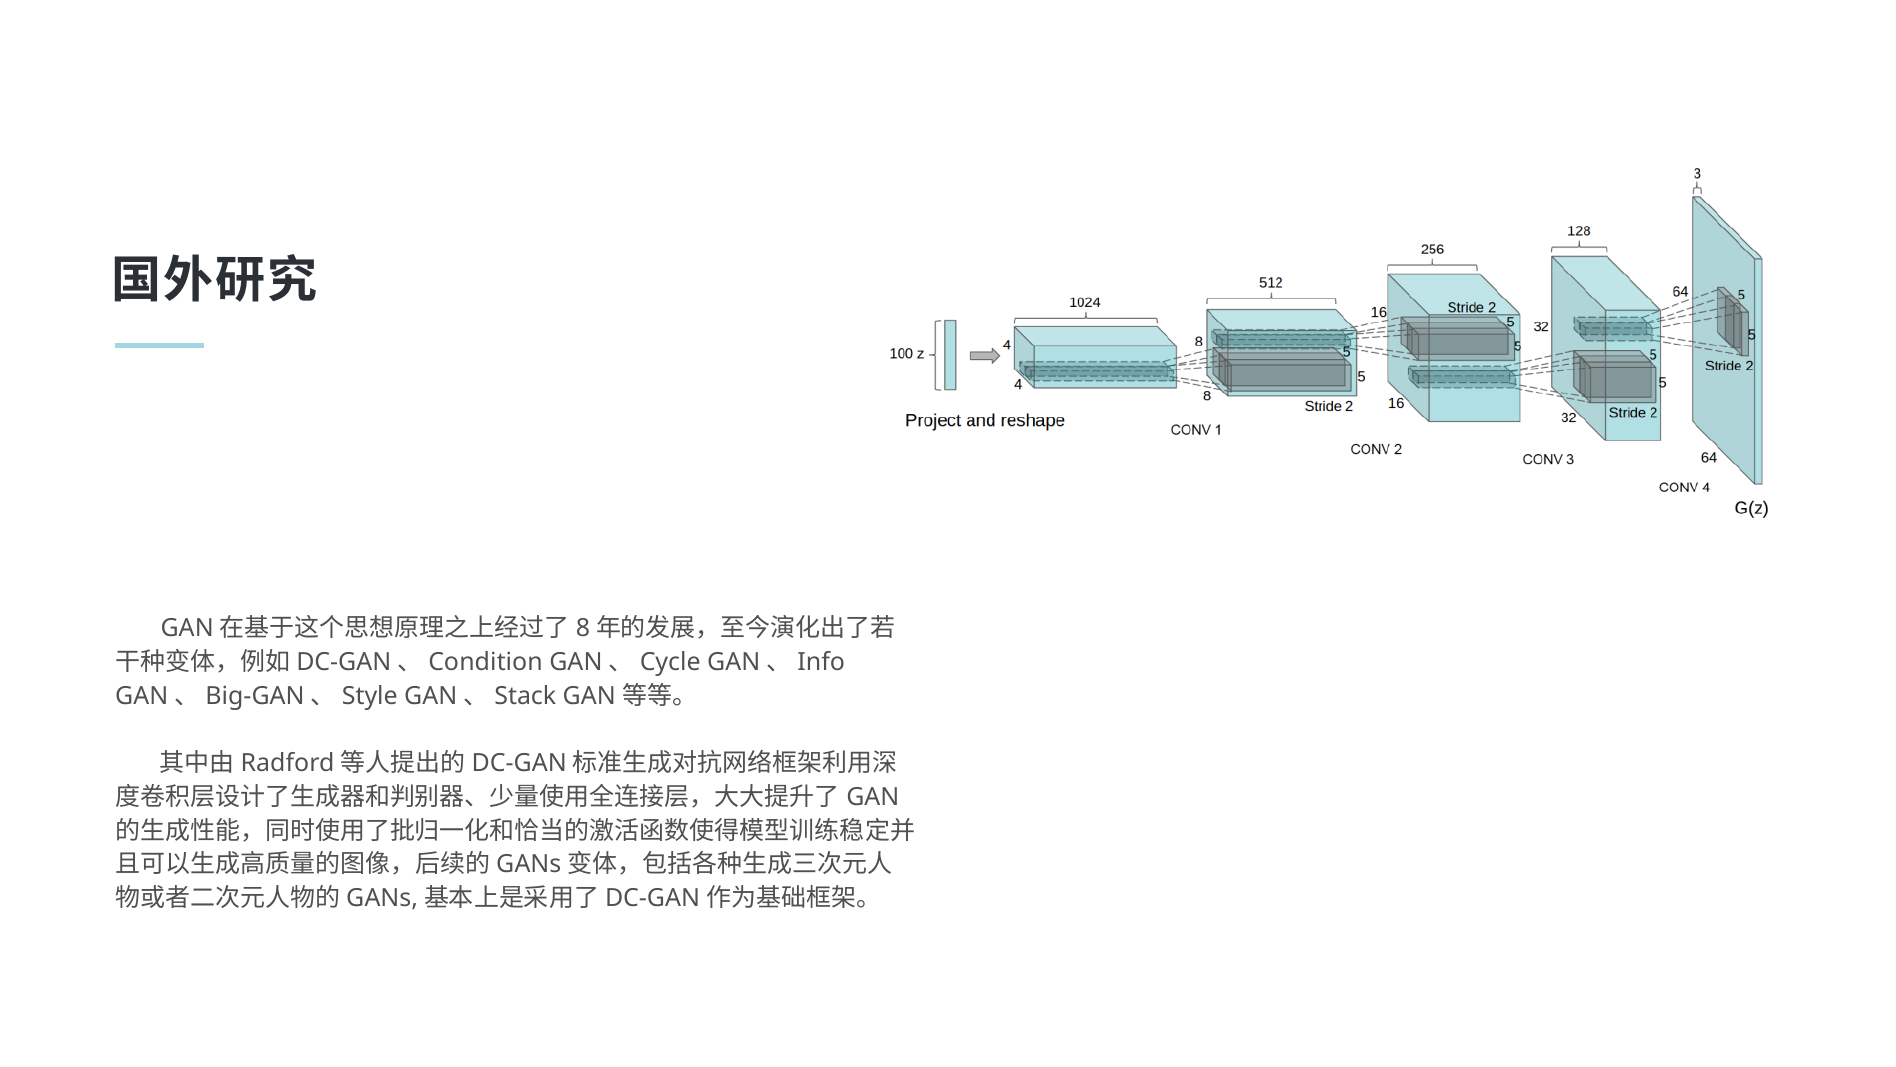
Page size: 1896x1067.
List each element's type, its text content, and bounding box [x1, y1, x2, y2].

text_box GAN在基于这个思想原理之上经过了8年的发展，至今演化出了若干种变体，例如DC-GAN、Condition GAN、Cycle GAN、Info GAN、Big-GAN、Style GAN、Stack GAN等等。 其中由Radford等人提出的DC-GAN标准生成对抗网络框架利用深度卷积层设计了生成器和判别器、少量使用全连接层，大大提升了GAN的生成性能，同时使用了批归一化和恰当的激活函数使得模型训练稳定并且可以生成高质量的图像，后续的GANs变体，包括各种生成三次元人物或者二次元人物的GANs,基本上是采用了DC-GAN作为基础框架。 [110, 605, 922, 914]
picture [860, 156, 1806, 536]
text_box 国外研究 [62, 237, 367, 310]
